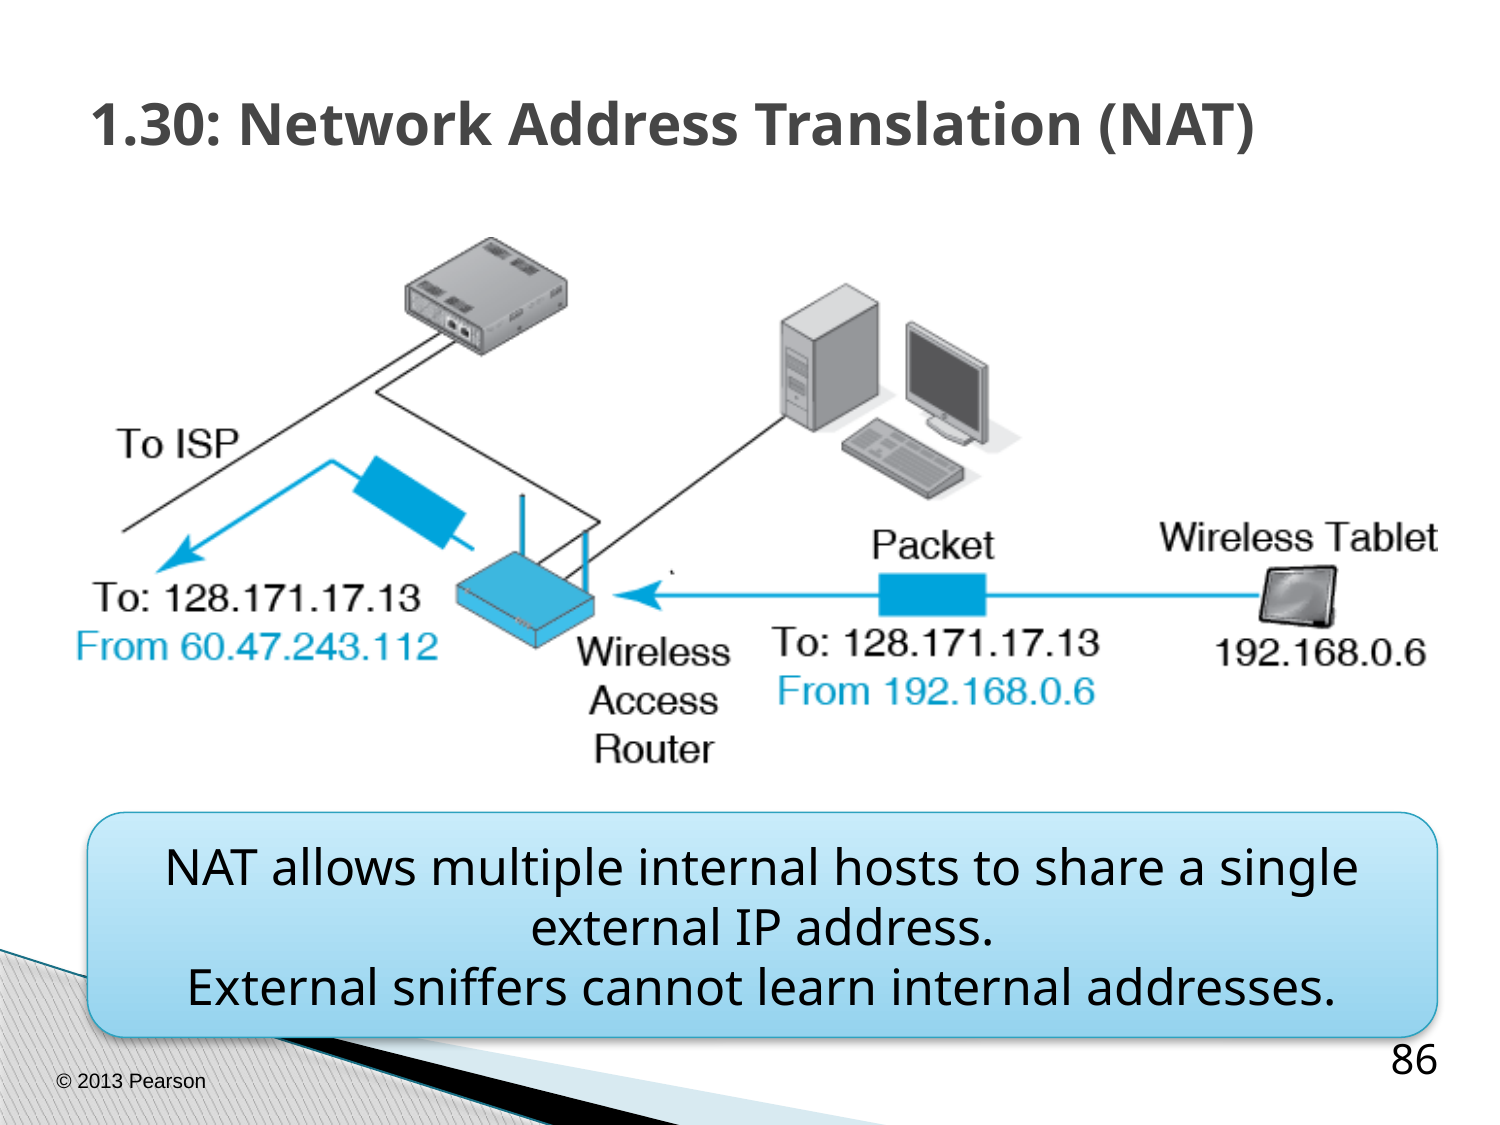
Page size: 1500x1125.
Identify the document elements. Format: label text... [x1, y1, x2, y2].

footer © 2013 Pearson [24, 1040, 238, 1100]
slide_number 86 [1312, 1037, 1454, 1098]
title 1.30: Network Address Translation (NAT) [75, 45, 1425, 200]
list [74, 237, 1438, 776]
text_box NAT allows multiple internal hosts to share a single external IP address. External sniffers cannot learn internal addresses. [86, 811, 1439, 1039]
